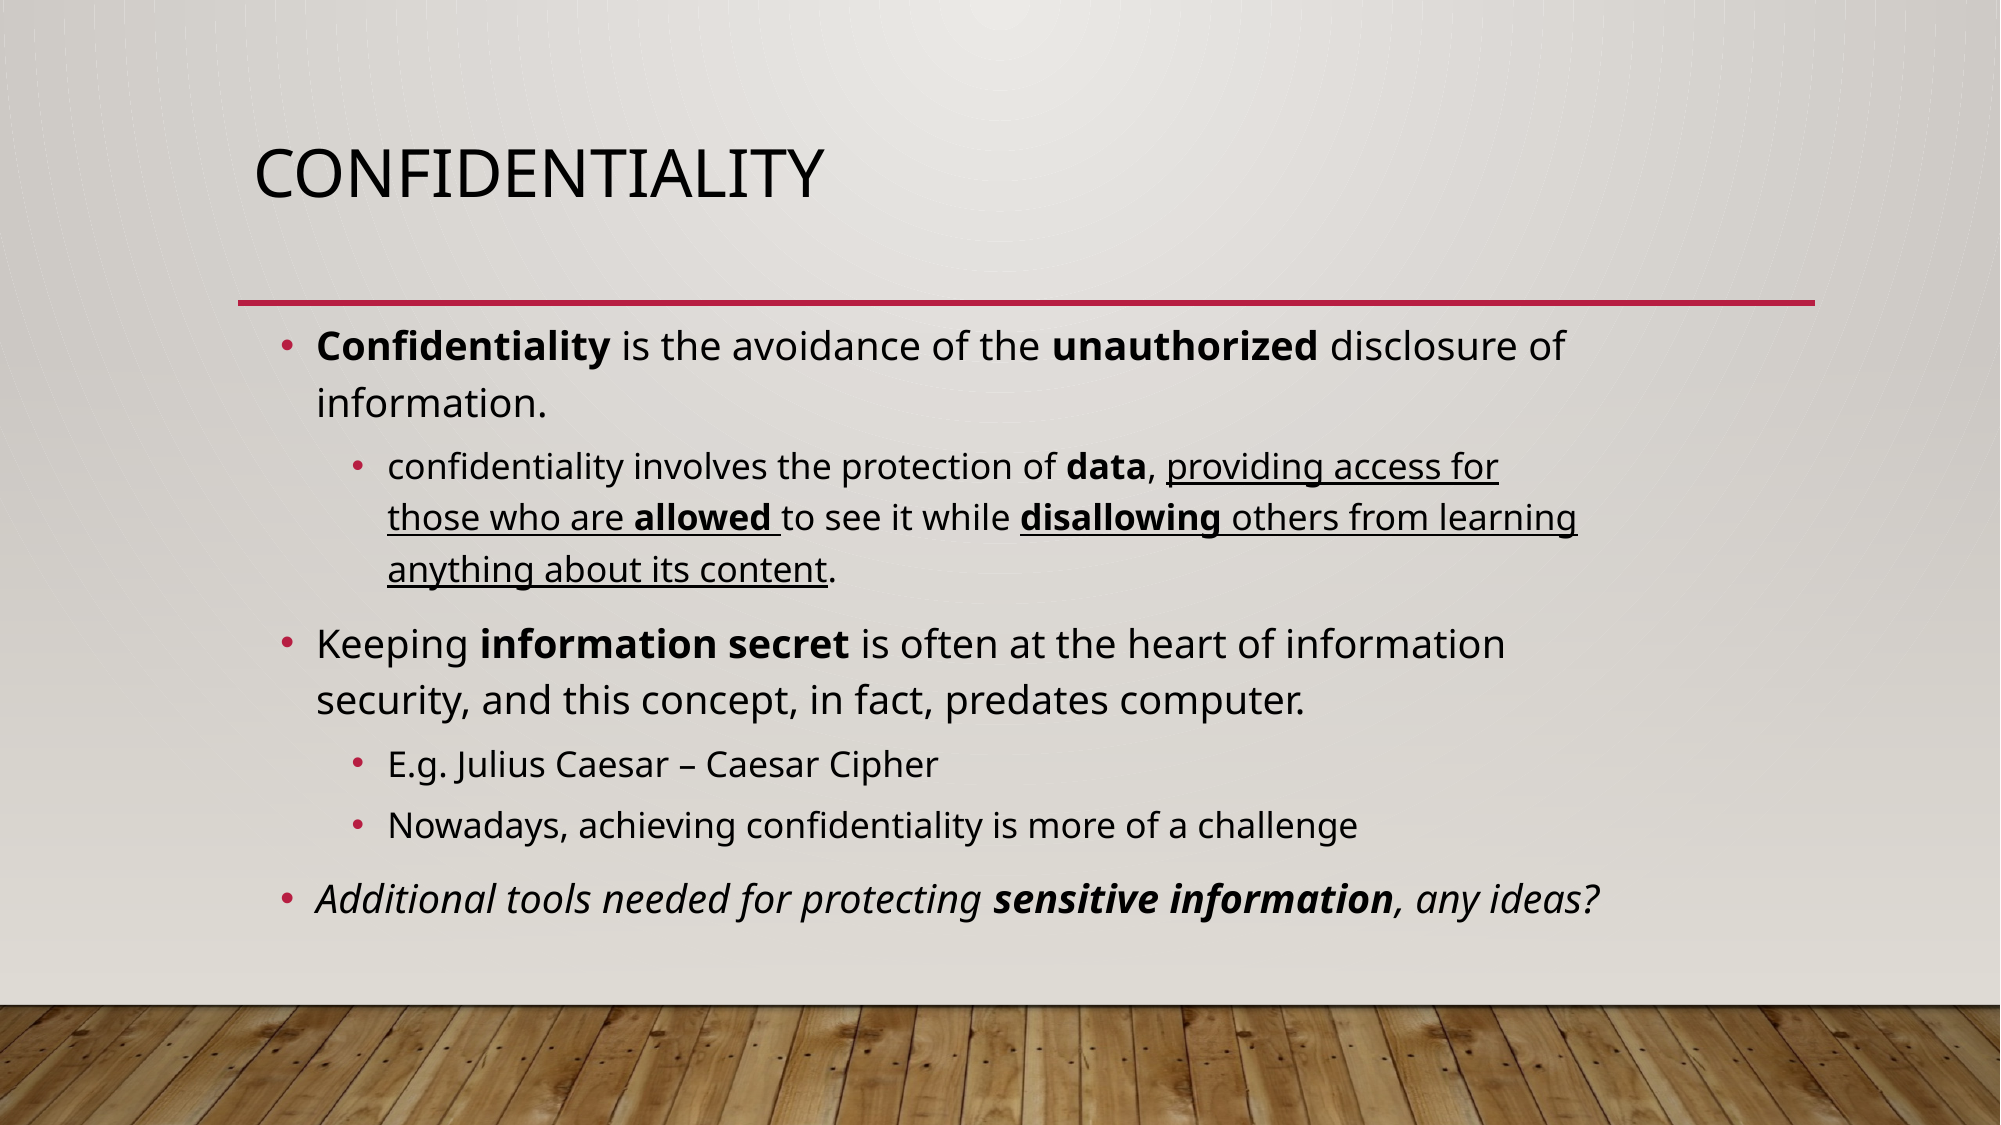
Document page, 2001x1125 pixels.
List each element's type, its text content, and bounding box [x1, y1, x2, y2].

list Confidentiality is the avoidance of the unauthorized disclosure of information. confidentiality involves the protection of data, providing access for those who are allowed to see it while disallowing others from learning anything about its content. Keeping information secret is often at the heart of information security, and this concept, in fact, predates computer. E.g. Julius Caesar – Caesar Cipher Nowadays, achieving conﬁdentiality is more of a challenge Additional tools needed for protecting sensitive information, any ideas? [265, 304, 1616, 958]
picture [0, 1005, 2000, 1125]
title Confidentiality [238, 131, 1814, 305]
